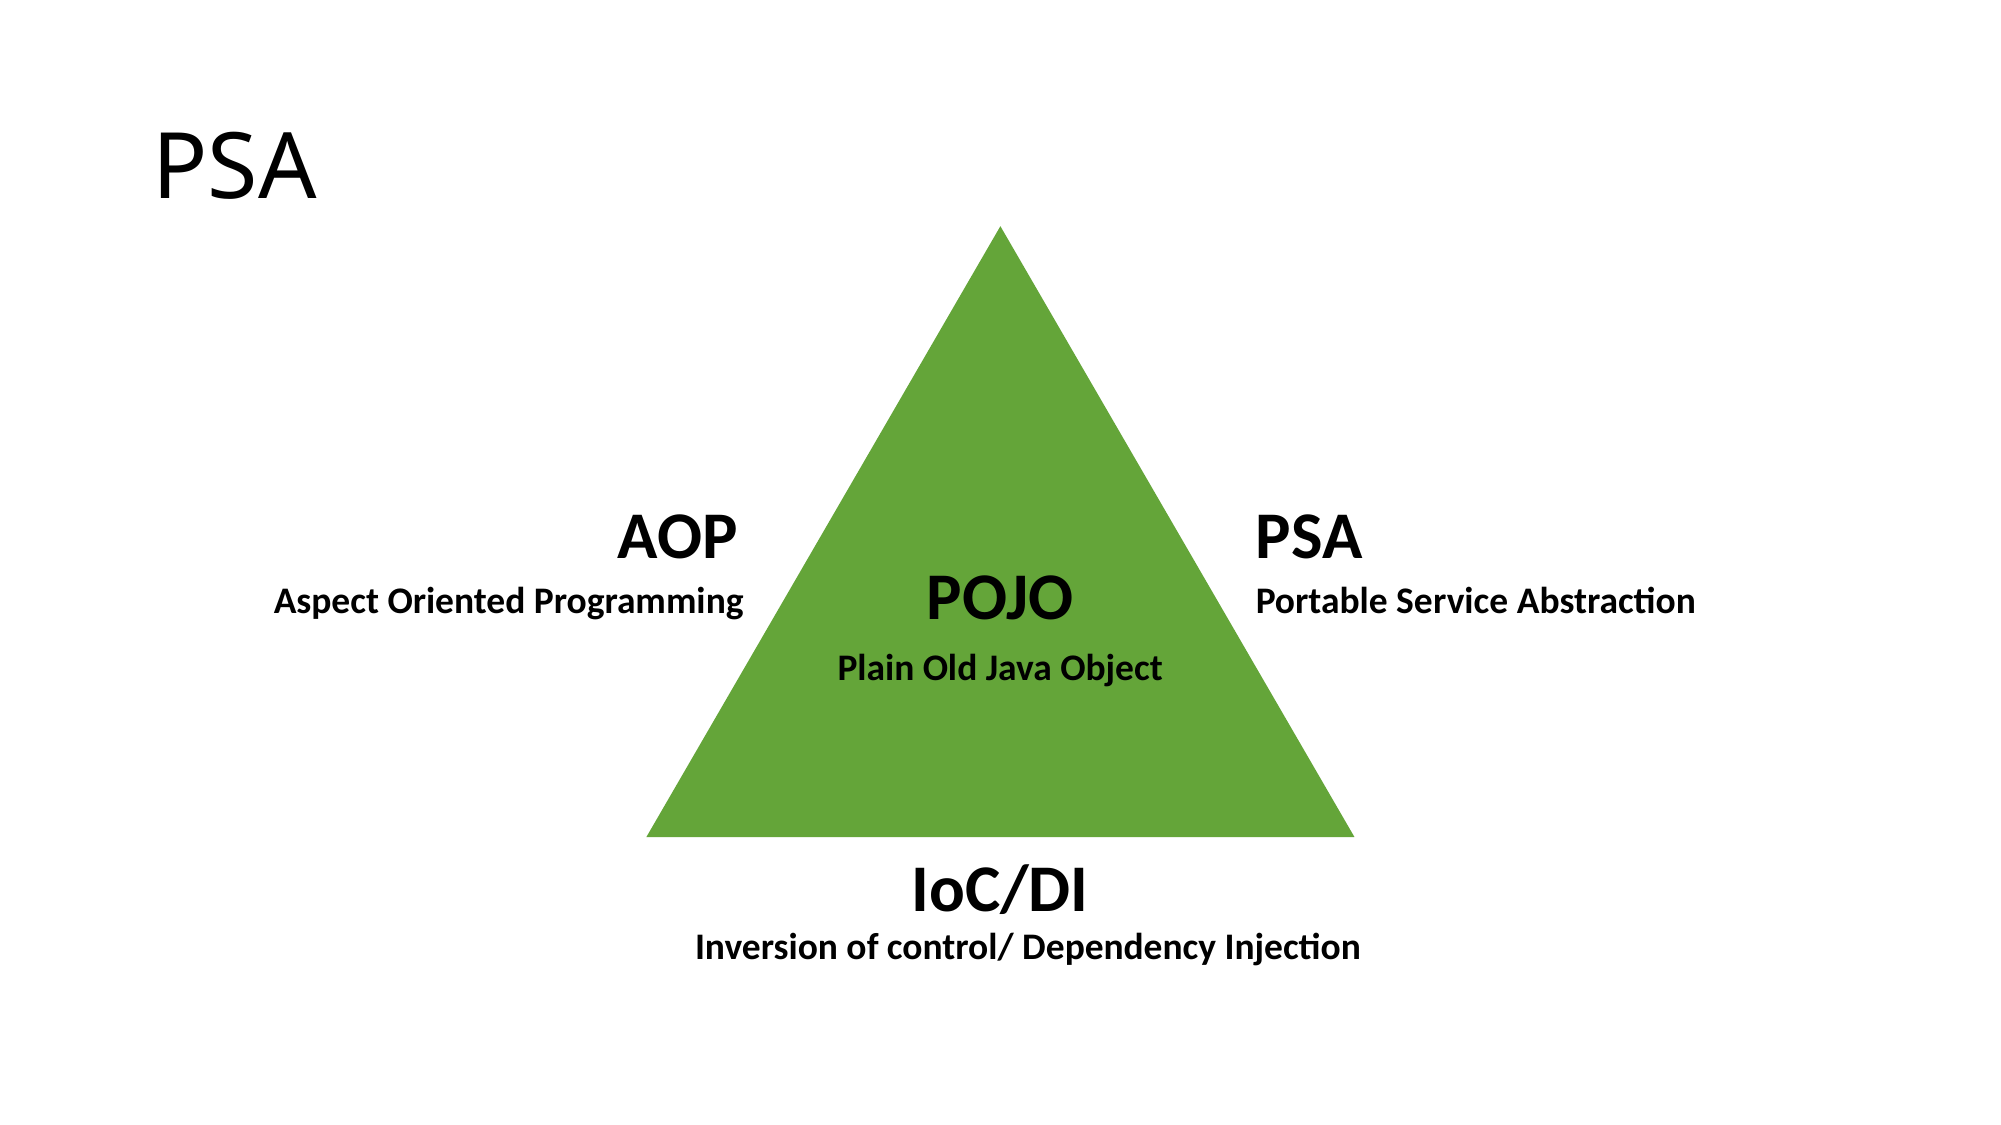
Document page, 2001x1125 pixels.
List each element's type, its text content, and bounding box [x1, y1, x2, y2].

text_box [0, 230, 2000, 976]
title PSA [137, 59, 1863, 230]
